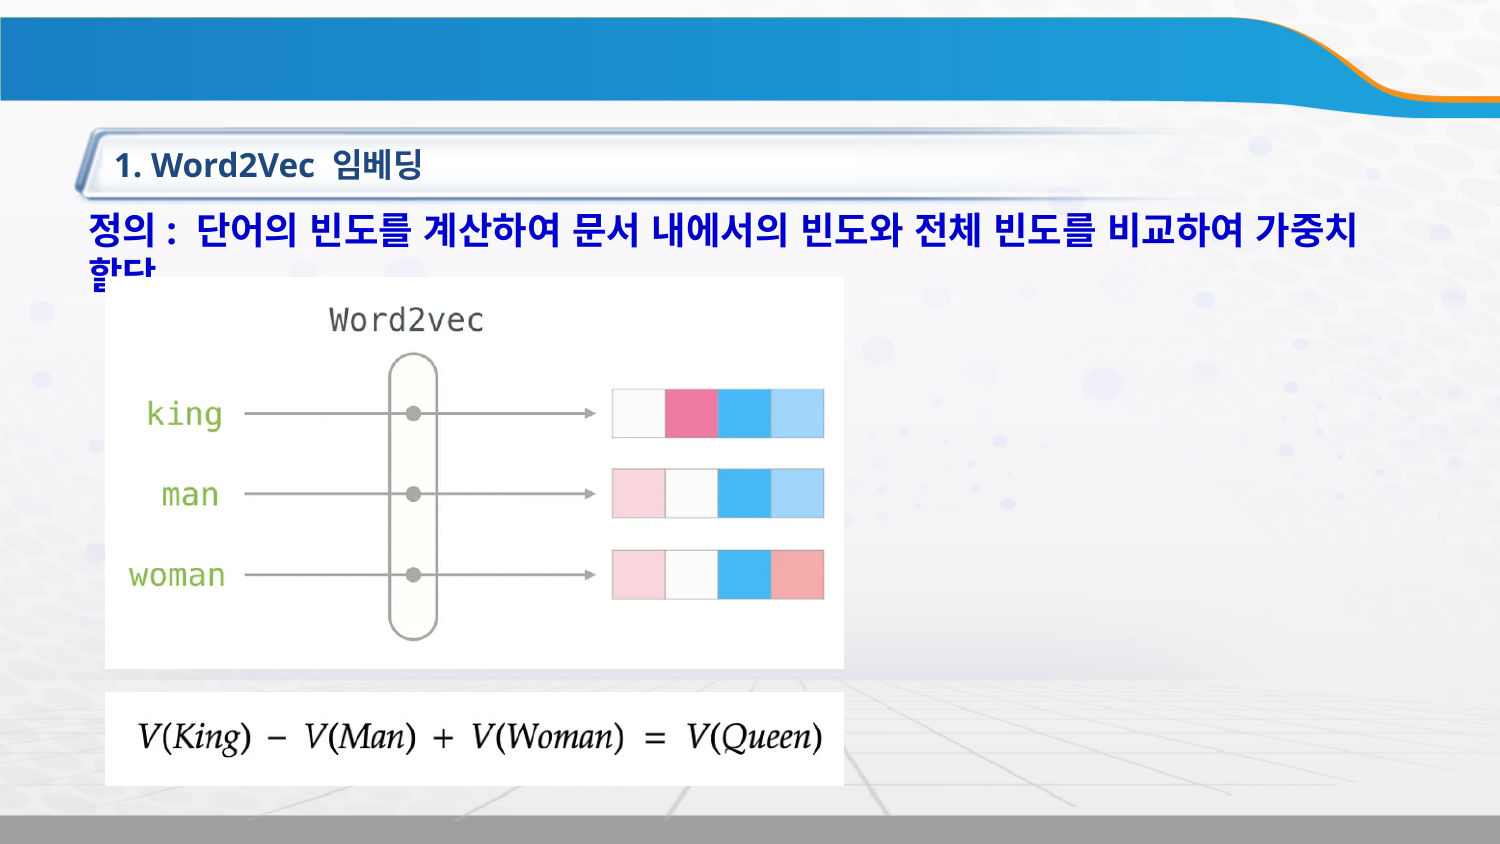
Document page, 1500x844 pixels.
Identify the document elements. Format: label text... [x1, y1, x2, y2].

text_box 4. 텍스트 전처리 – 인코딩 고급 [29, 0, 1175, 103]
text_box 정의: 단어의 빈도를 계산하여 문서 내에서의 빈도와 전체 빈도를 비교하여 가중치 할당 [88, 206, 1436, 332]
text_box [74, 126, 1289, 208]
picture [0, 0, 1500, 844]
